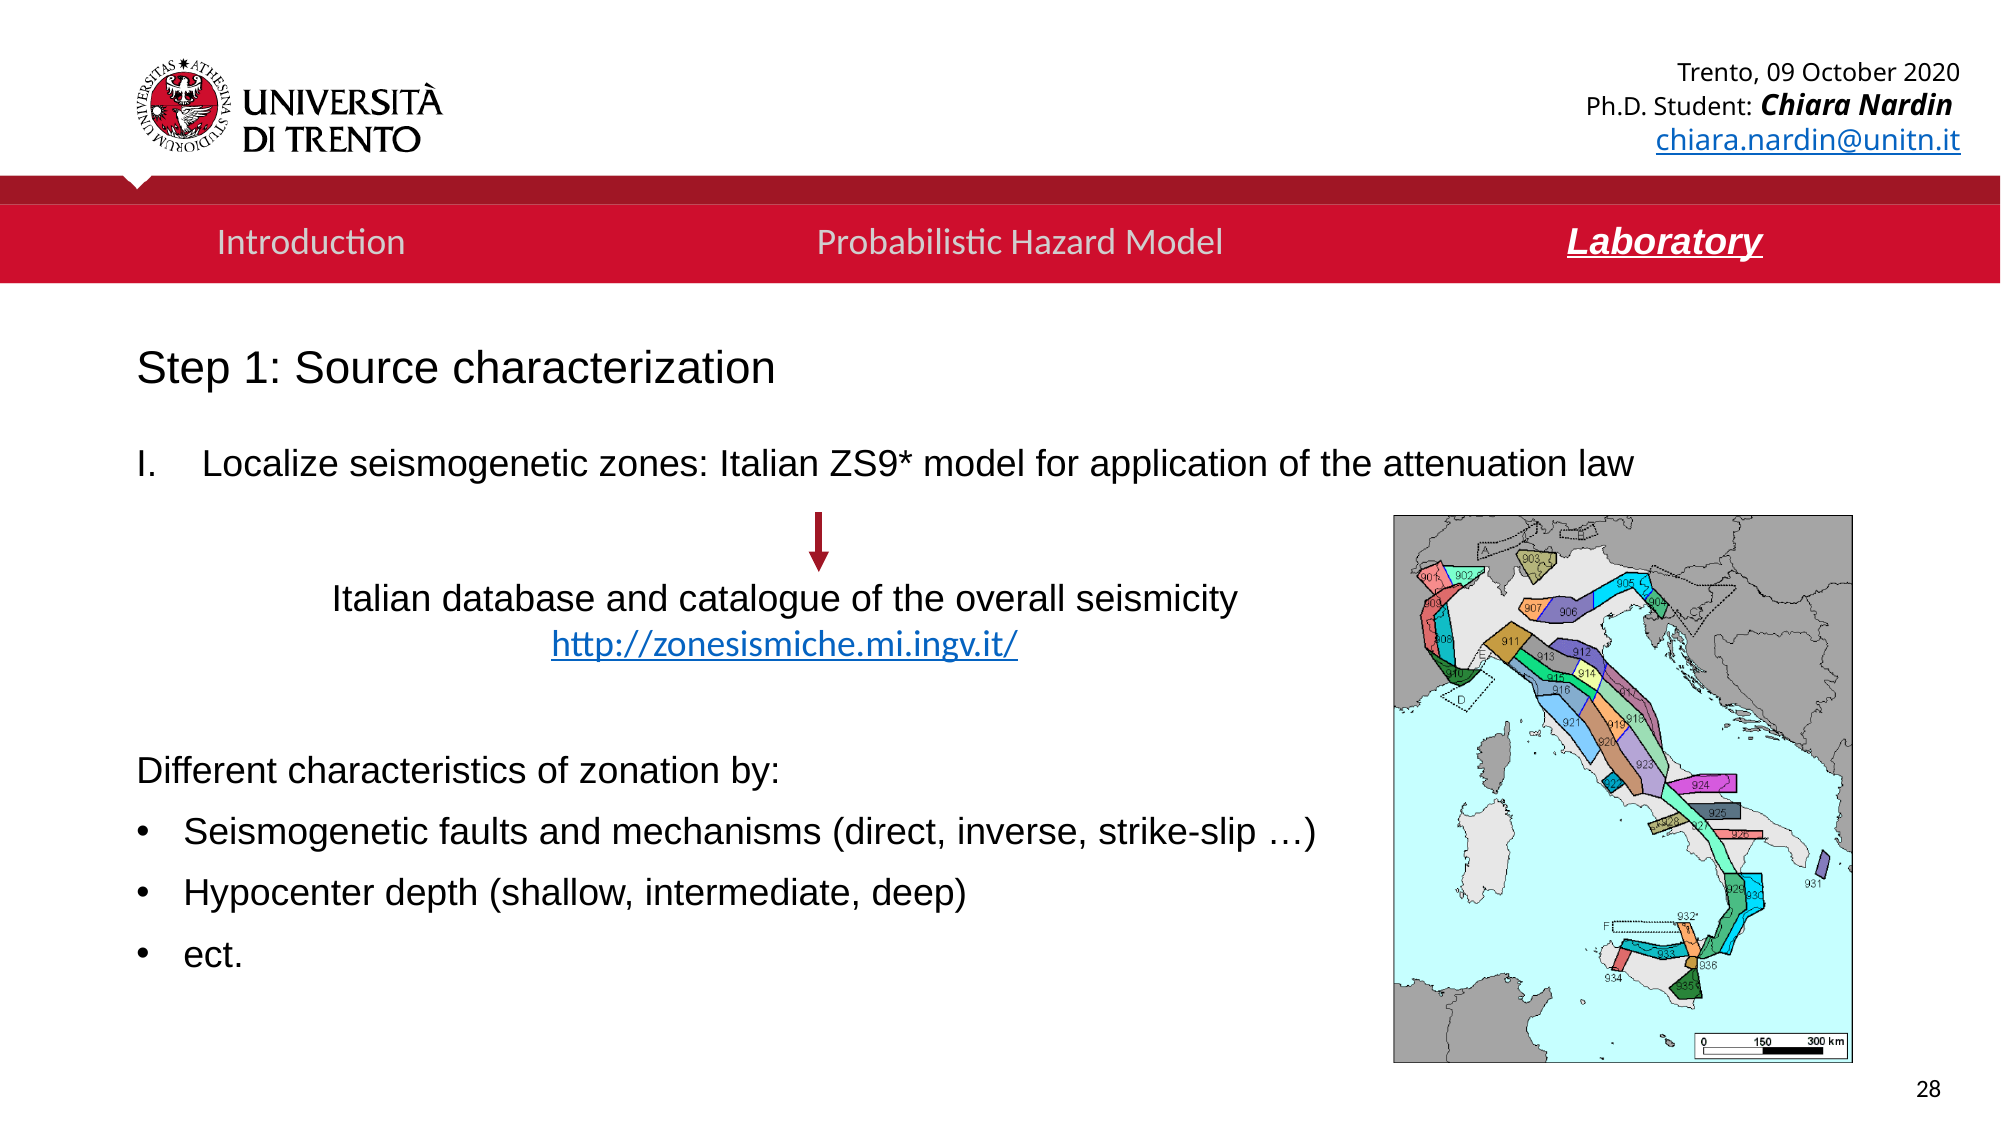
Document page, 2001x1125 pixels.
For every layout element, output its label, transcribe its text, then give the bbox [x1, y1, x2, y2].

list Localize seismogenetic zones: Italian ZS9* model for application of the attenuation law Different characteristics of zonation by: Seismogenetic faults and mechanisms (direct, inverse, strike-slip …) Hypocenter depth (shallow, intermediate, deep) ect. [121, 437, 1858, 1075]
picture [0, 0, 2001, 1125]
list Step 1: Source characterization [121, 336, 1858, 408]
text_box Italian database and catalogue of the overall seismicity http://zonesismiche.mi.ingv.it/ [248, 566, 1322, 672]
text_box Trento, 09 October 2020 Ph.D. Student: Chiara Nardin chiara.nardin@unitn.it [1401, 48, 1976, 169]
text_box Introduction Probabilistic Hazard Model Laboratory [121, 209, 1858, 280]
slide_number 28 [1857, 1065, 2000, 1125]
